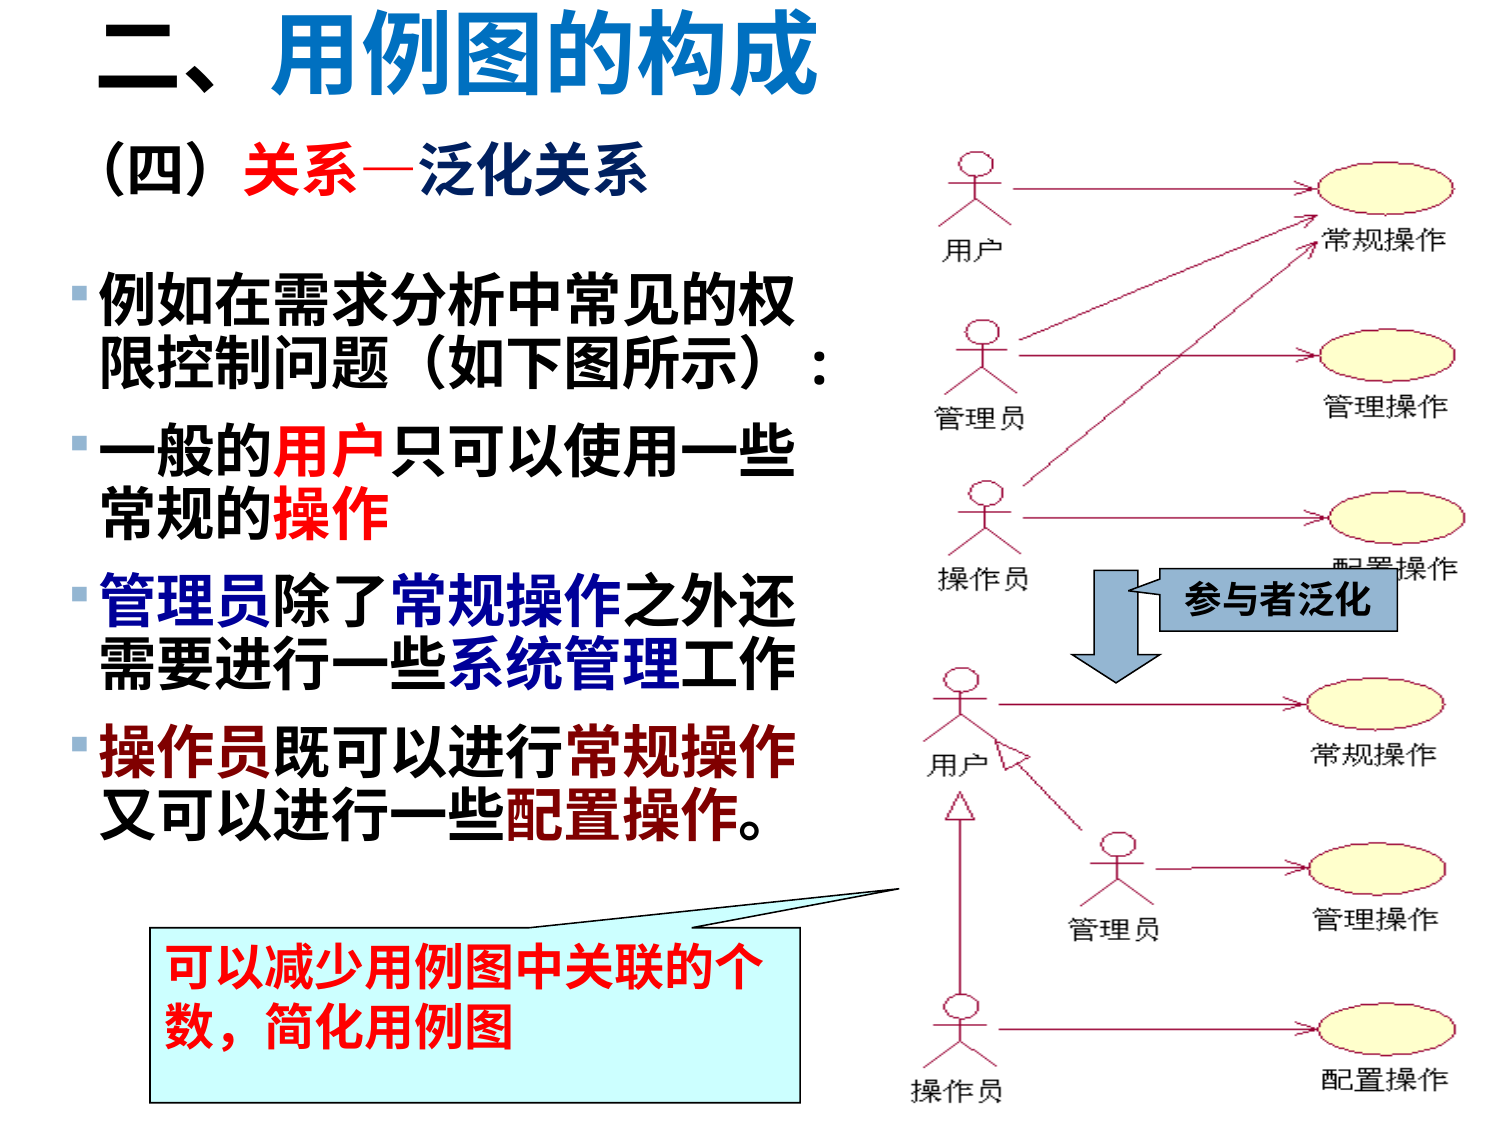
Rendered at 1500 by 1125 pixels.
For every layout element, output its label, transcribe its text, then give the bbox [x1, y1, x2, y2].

text_box 二、用例图的构成 [79, 0, 1355, 117]
picture [882, 653, 1500, 1125]
text_box [1094, 601, 1138, 653]
text_box （四）关系—泛化关系 [53, 114, 1291, 231]
picture [878, 125, 1497, 600]
text_box 可以减少用例图中关联的个数，简化用例图 [150, 890, 882, 1103]
list 例如在需求分析中常见的权限控制问题（如下图所示）: 一般的用户只可以使用一些常规的操作 管理员除了常规操作之外还需要进行一些系统管理工作 操作员既可以进行常规操作又可以进行一些配置操作。 [53, 263, 819, 874]
text_box 参与者泛化 [1159, 601, 1398, 632]
